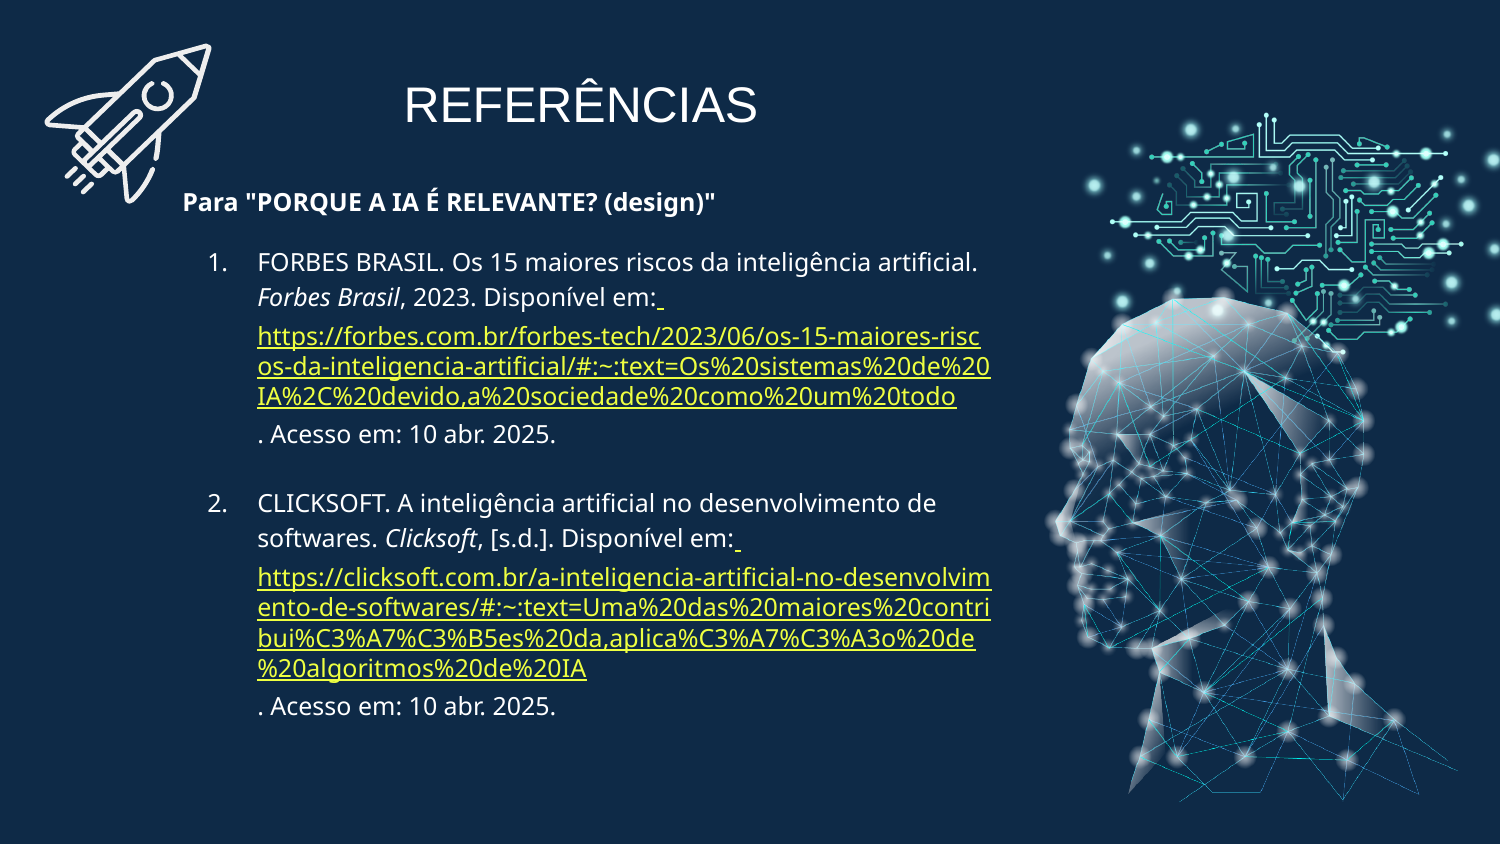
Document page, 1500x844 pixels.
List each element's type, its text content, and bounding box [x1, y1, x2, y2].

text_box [42, 43, 213, 204]
title REFERÊNCIAS [312, 57, 864, 137]
text_box Para "PORQUE A IA É RELEVANTE? (design)" FORBES BRASIL. Os 15 maiores riscos da inteligência artificial. Forbes Brasil, 2023. Disponível em: https://forbes.com.br/forbes-tech/2023/06/os-15-maiores-riscos-da-inteligencia-artificial/#:~:text=Os%20sistemas%20de%20IA%2C%20devido,a%20sociedade%20como%20um%20todo. Acesso em: 10 abr. 2025. CLICKSOFT. A inteligência artificial no desenvolvimento de softwares. Clicksoft, [s.d.]. Disponível em: https://clicksoft.com.br/a-inteligencia-artificial-no-desenvolvimento-de-softwares/#:~:text=Uma%20das%20maiores%20contribui%C3%A7%C3%B5es%20da,aplica%C3%A7%C3%A3o%20de%20algoritmos%20de%20IA. Acesso em: 10 abr. 2025. [167, 167, 1009, 773]
picture [992, 104, 1500, 835]
